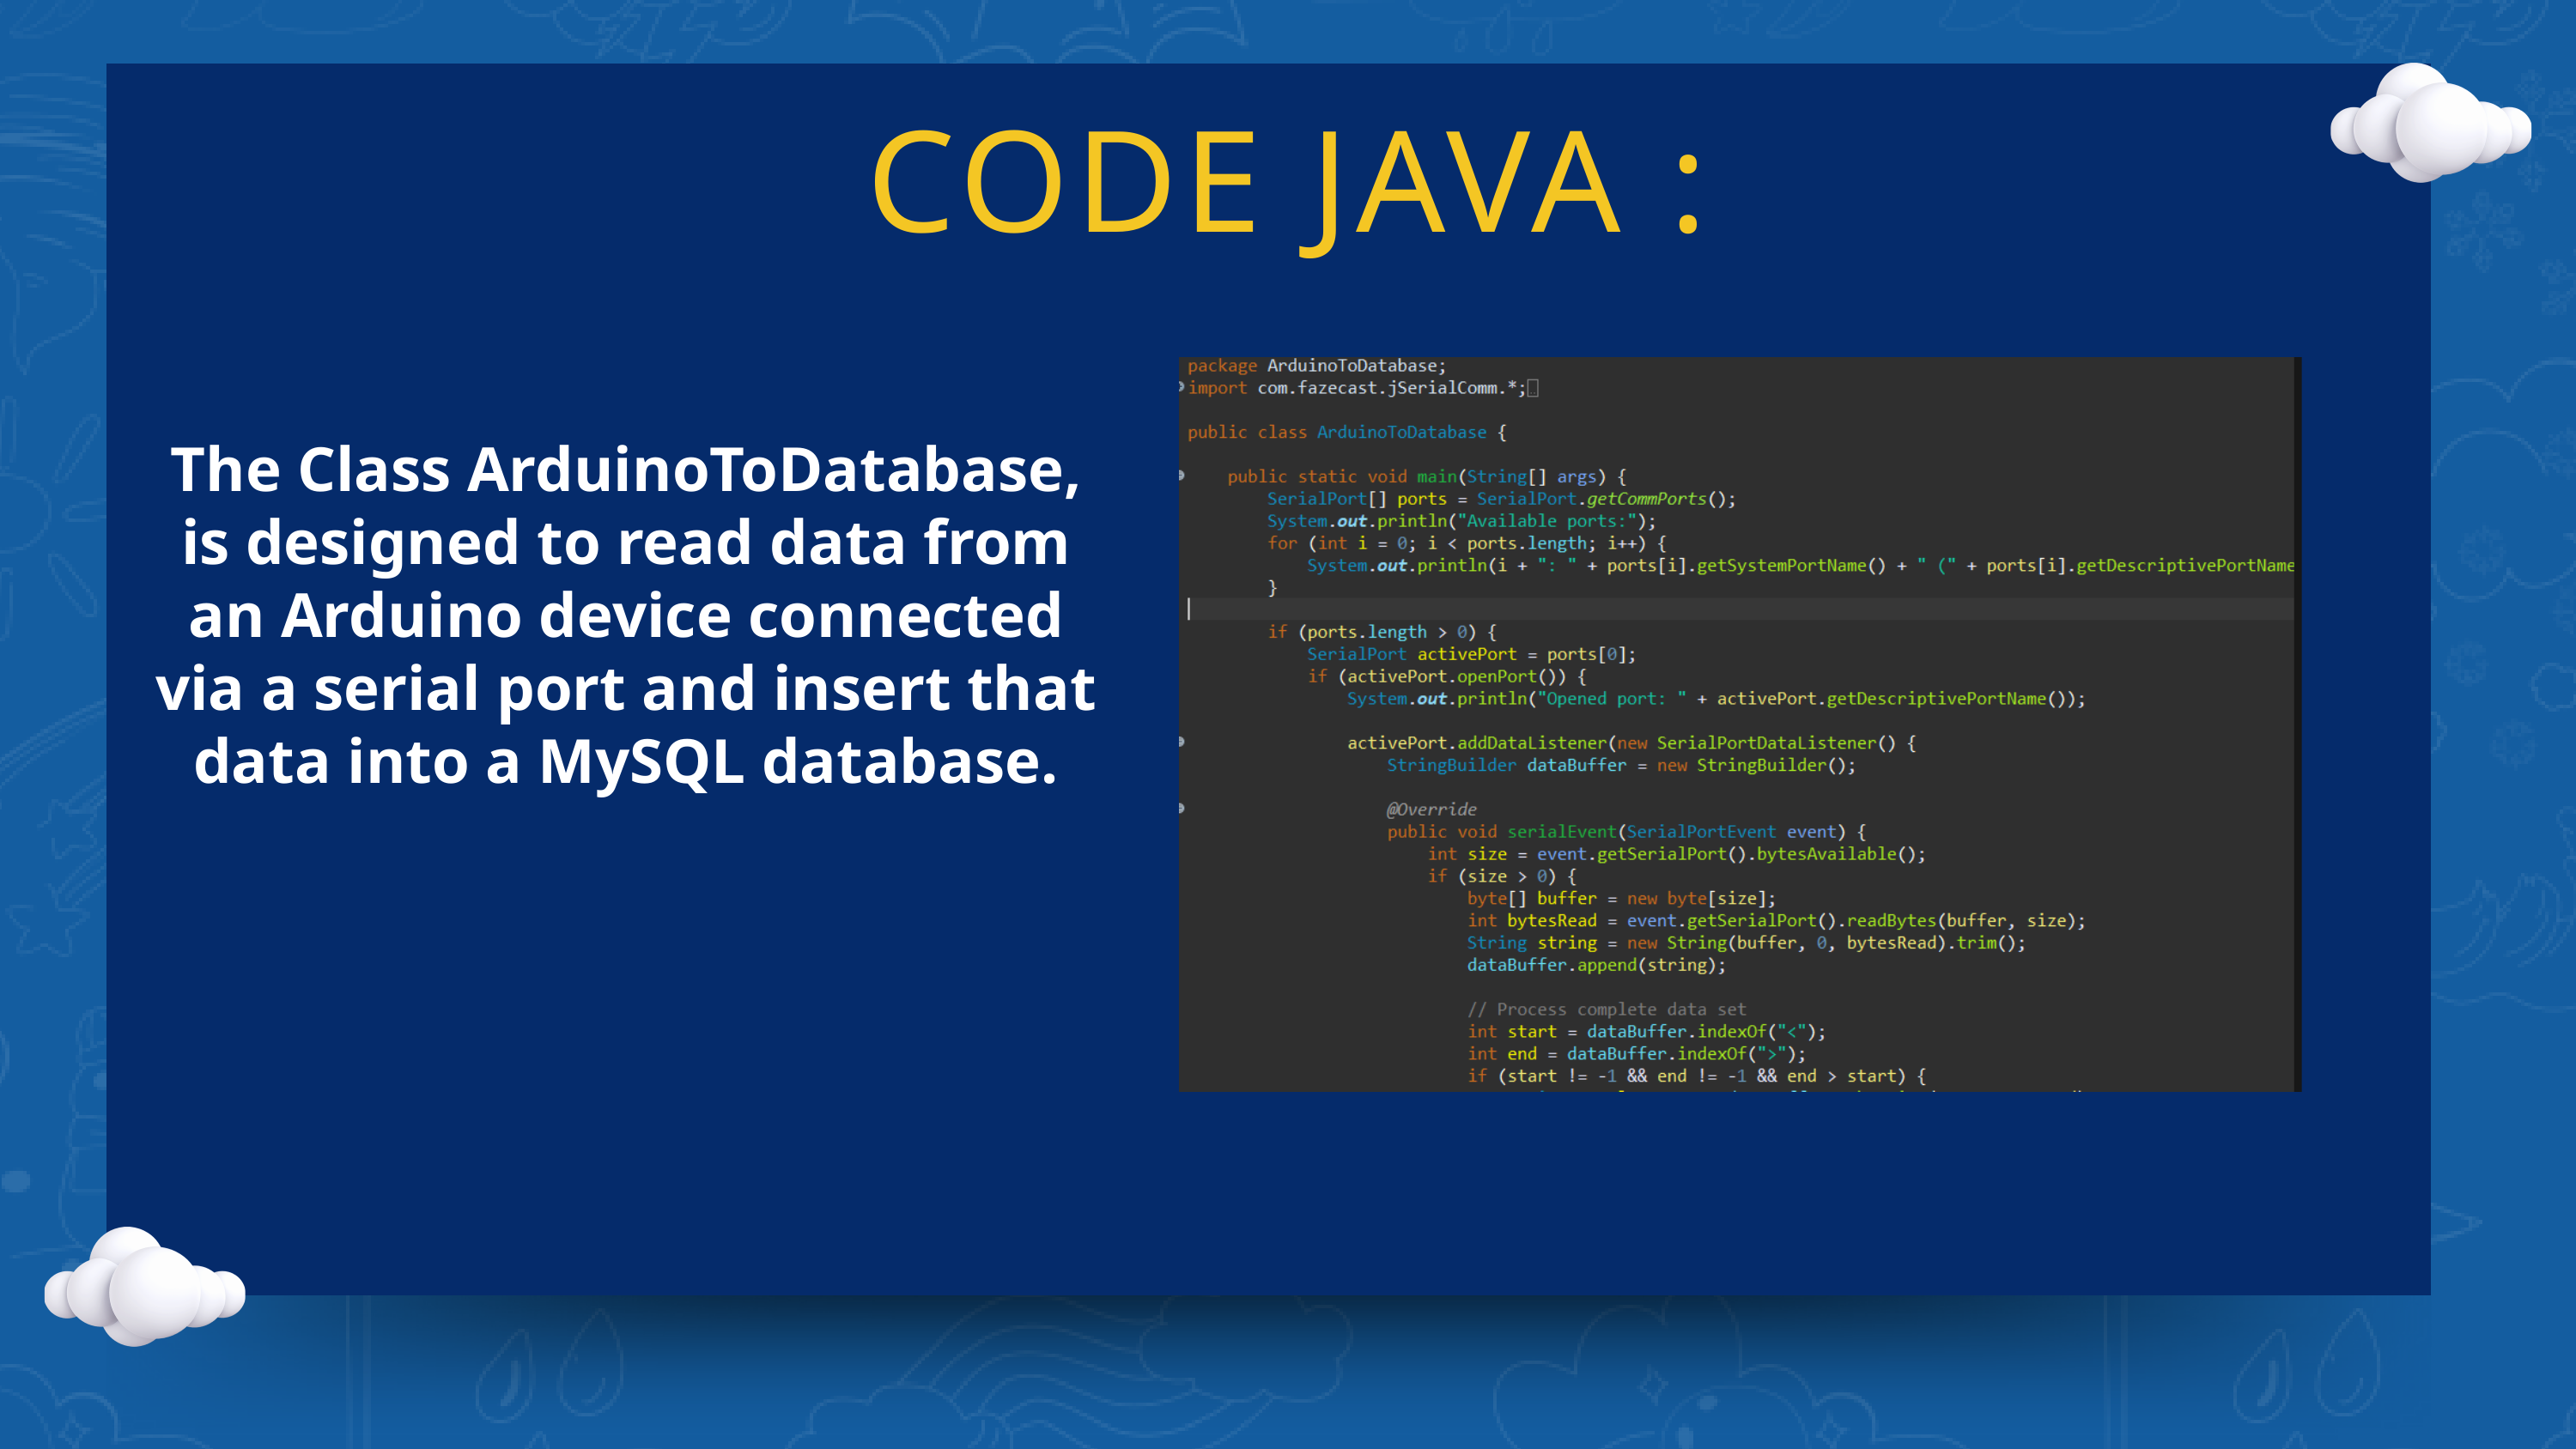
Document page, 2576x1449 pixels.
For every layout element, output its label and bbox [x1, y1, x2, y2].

text_box [106, 63, 2432, 1441]
text_box [0, 0, 2576, 1449]
